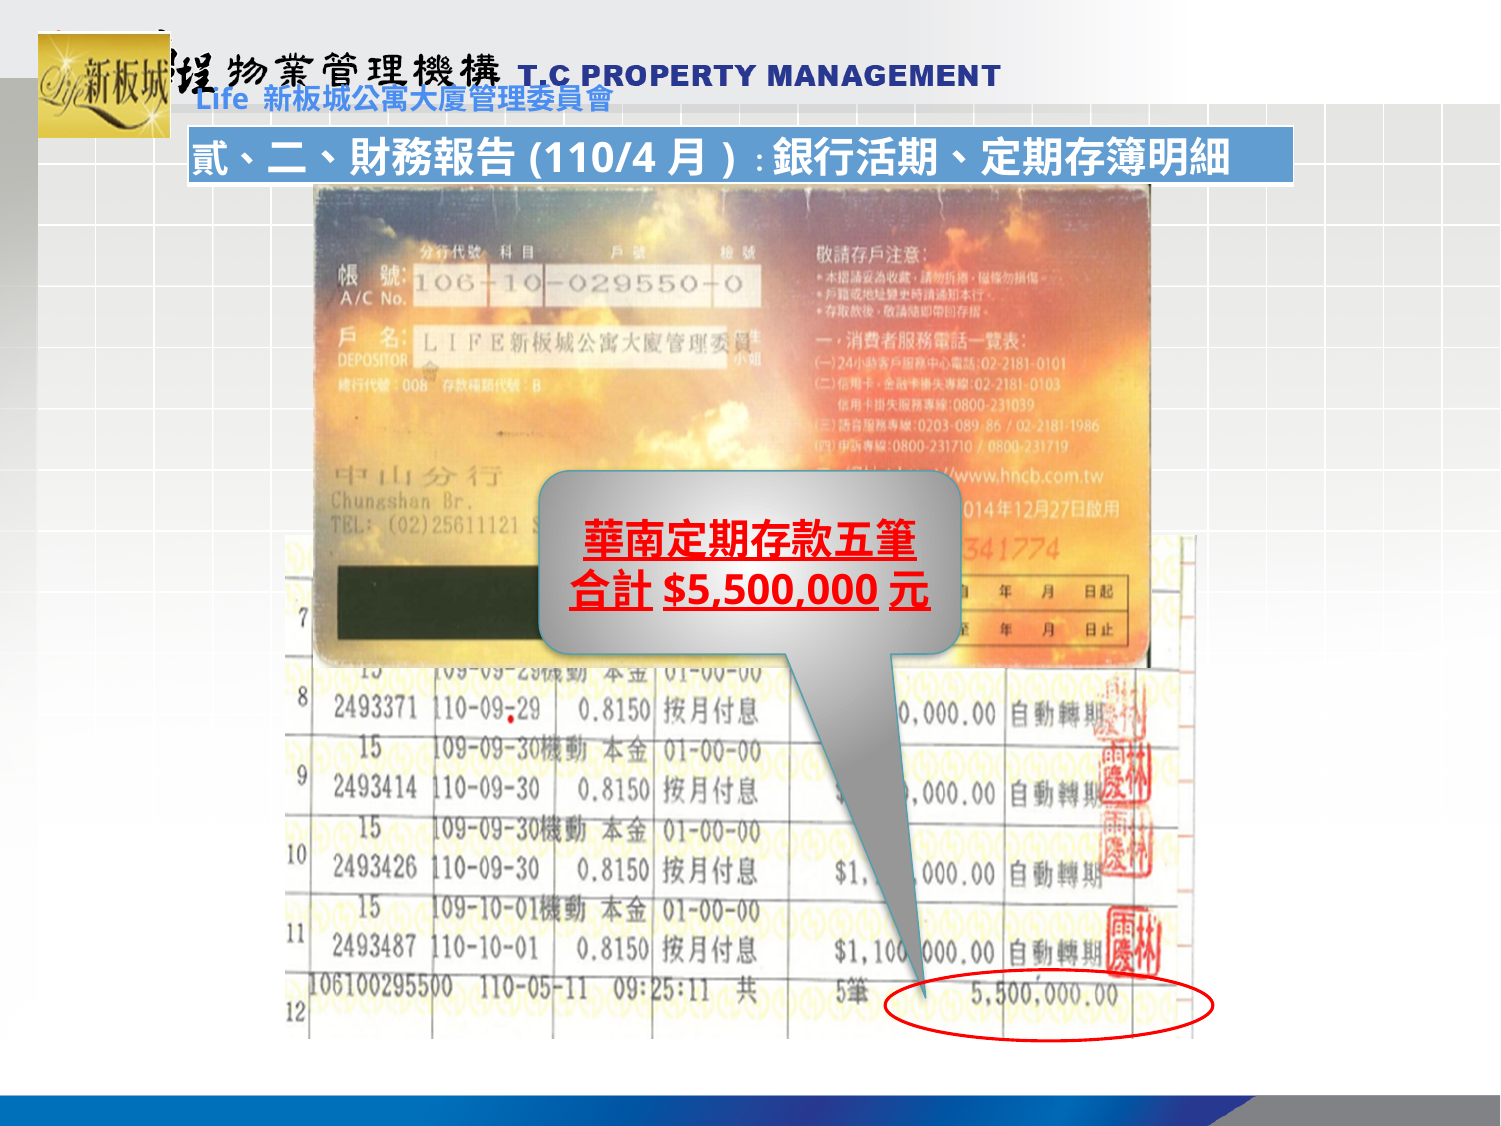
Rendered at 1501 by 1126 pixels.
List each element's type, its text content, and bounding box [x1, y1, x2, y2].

text_box [1202, 992, 1213, 1018]
text_box Life 新板城公寓大廈管理委員會 [176, 48, 1477, 129]
text_box [76, 129, 227, 205]
table_header 貳、二、財務報告(110/4月)：銀行活期、定期存簿明細 [189, 127, 1293, 182]
picture [0, 1, 1501, 1126]
